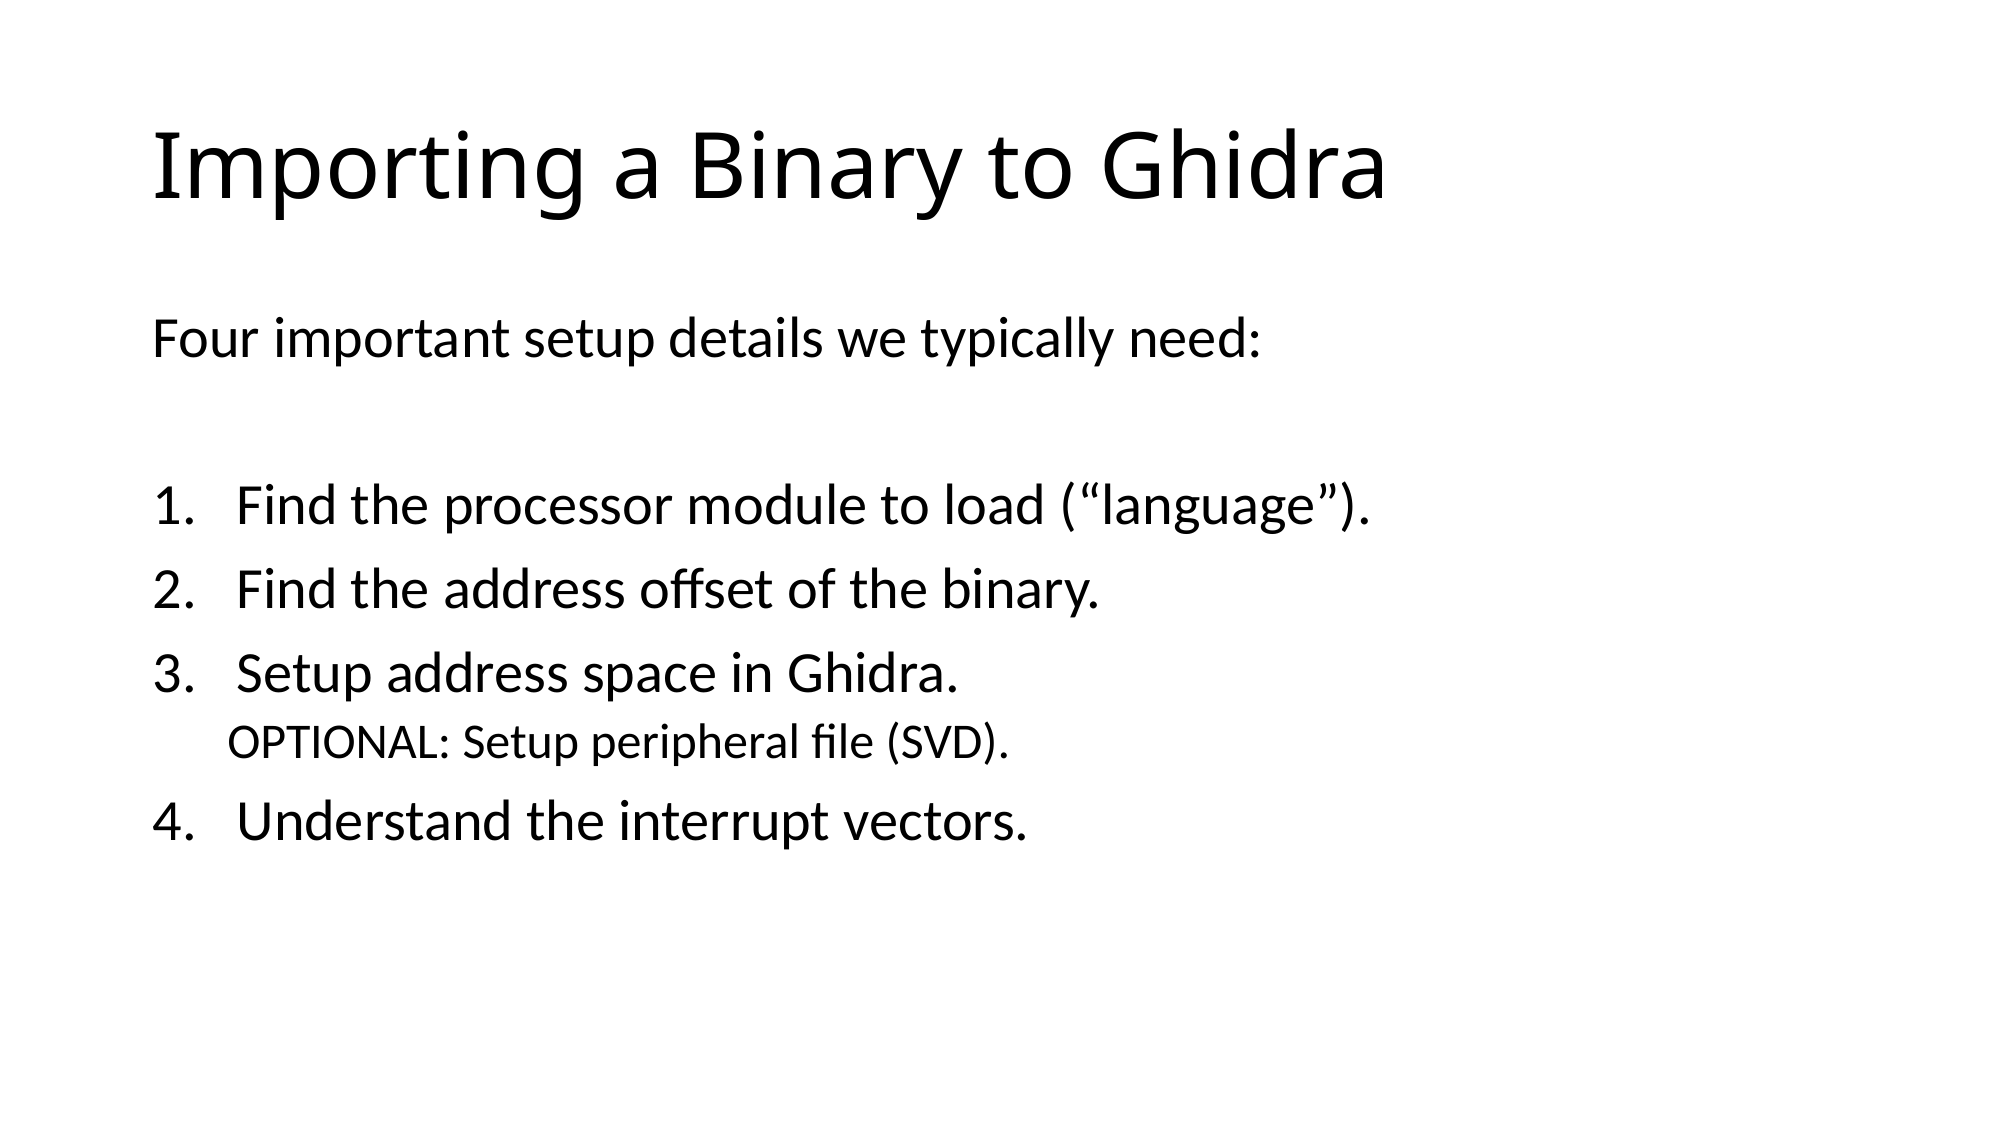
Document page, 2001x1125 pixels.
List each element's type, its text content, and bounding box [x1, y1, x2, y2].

title Importing a Binary to Ghidra [137, 59, 1863, 278]
list Four important setup details we typically need: Find the processor module to load (“language”). Find the address offset of the binary. Setup address space in Ghidra. OPTIONAL: Setup peripheral file (SVD). Understand the interrupt vectors. [137, 299, 1863, 1014]
